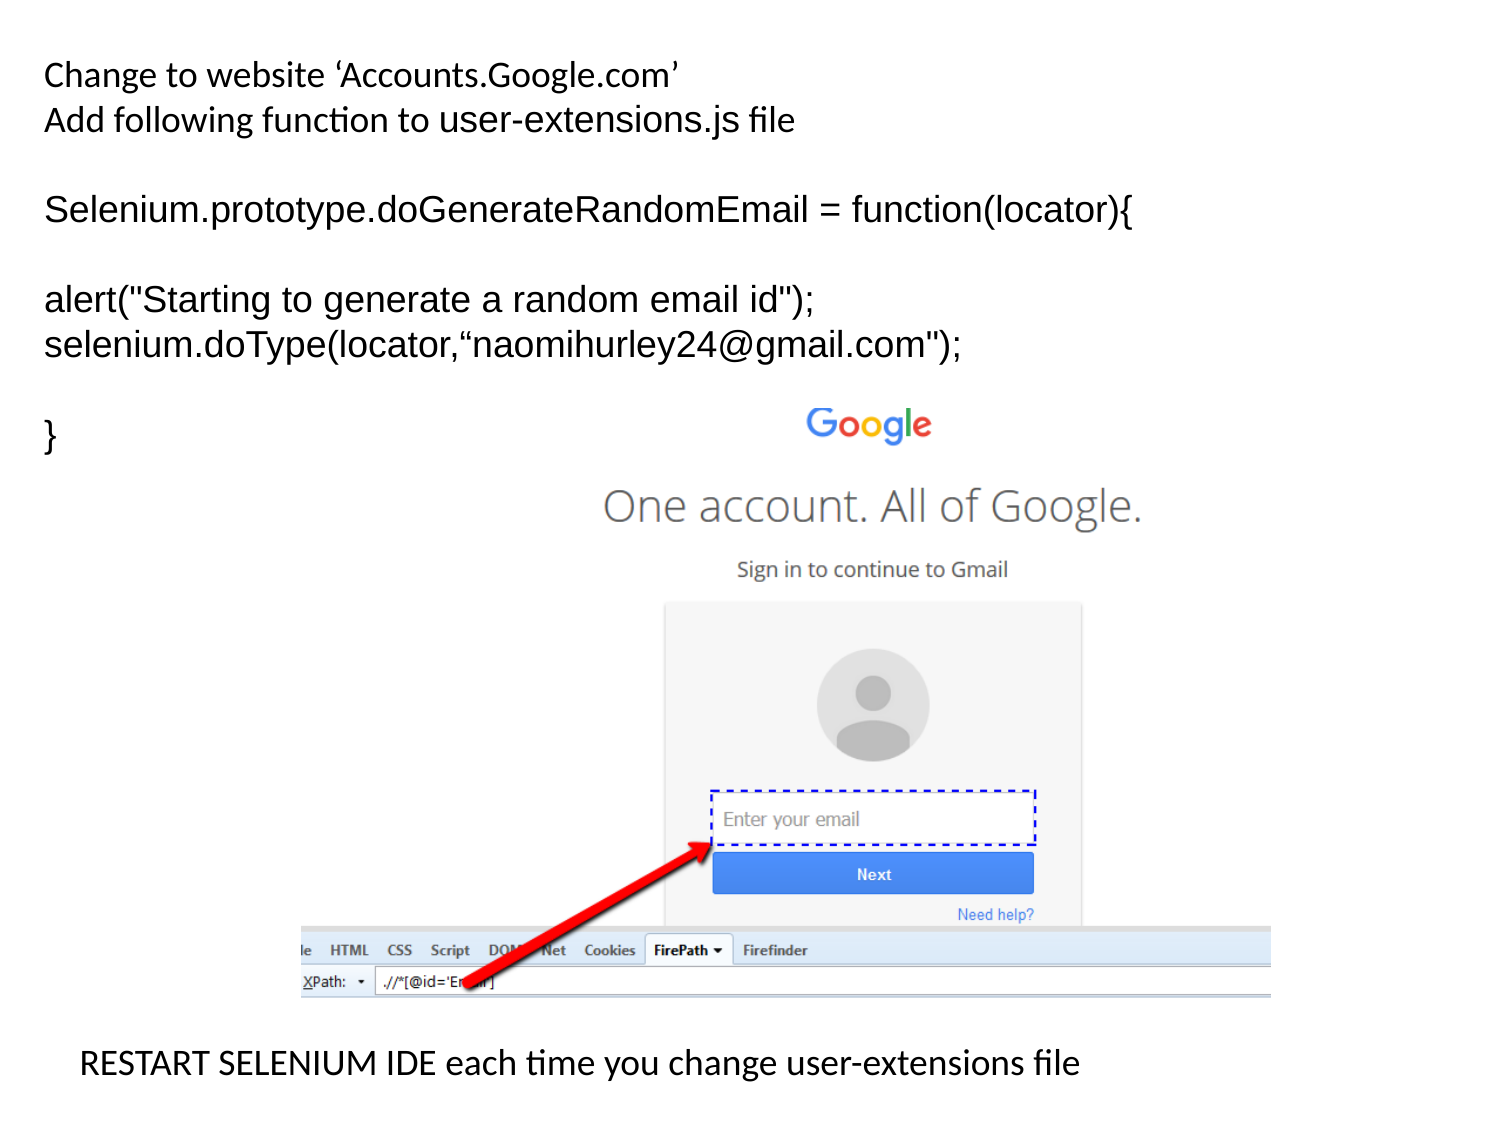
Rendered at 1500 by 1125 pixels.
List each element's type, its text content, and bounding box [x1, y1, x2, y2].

text_box RESTART SELENIUM IDE each time you change user-extensions file [64, 1030, 1306, 1091]
picture [300, 408, 1271, 1000]
text_box Change to website ‘Accounts.Google.com’ Add following function to user-extensions.js file Selenium.prototype.doGenerateRandomEmail = function(locator){ alert("Starting to generate a random email id"); selenium.doType(locator,“naomihurley24@gmail.com"); } [29, 42, 1471, 463]
